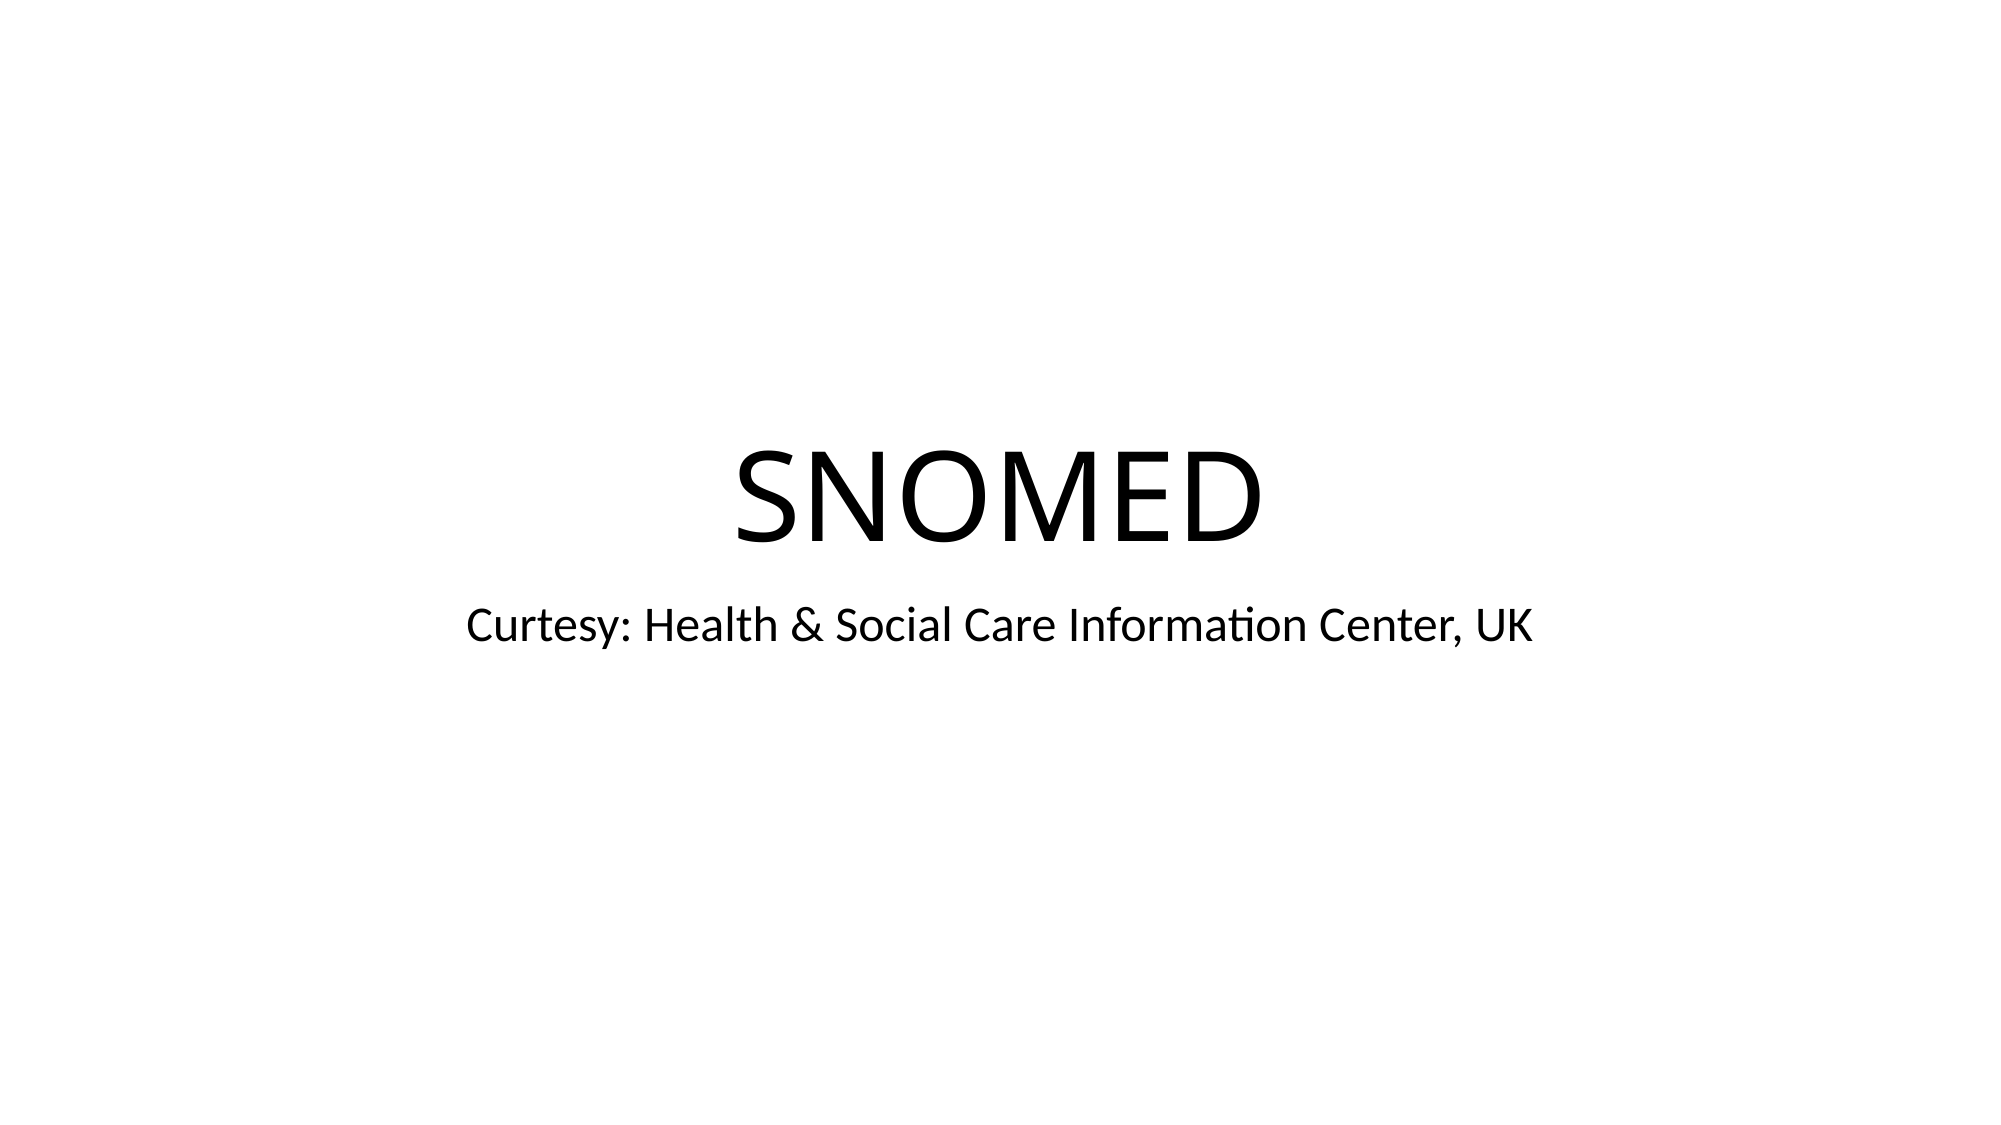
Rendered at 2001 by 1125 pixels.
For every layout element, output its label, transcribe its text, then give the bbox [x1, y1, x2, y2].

title SNOMED [249, 184, 1750, 576]
subtitle Curtesy: Health & Social Care Information Center, UK [249, 590, 1750, 863]
